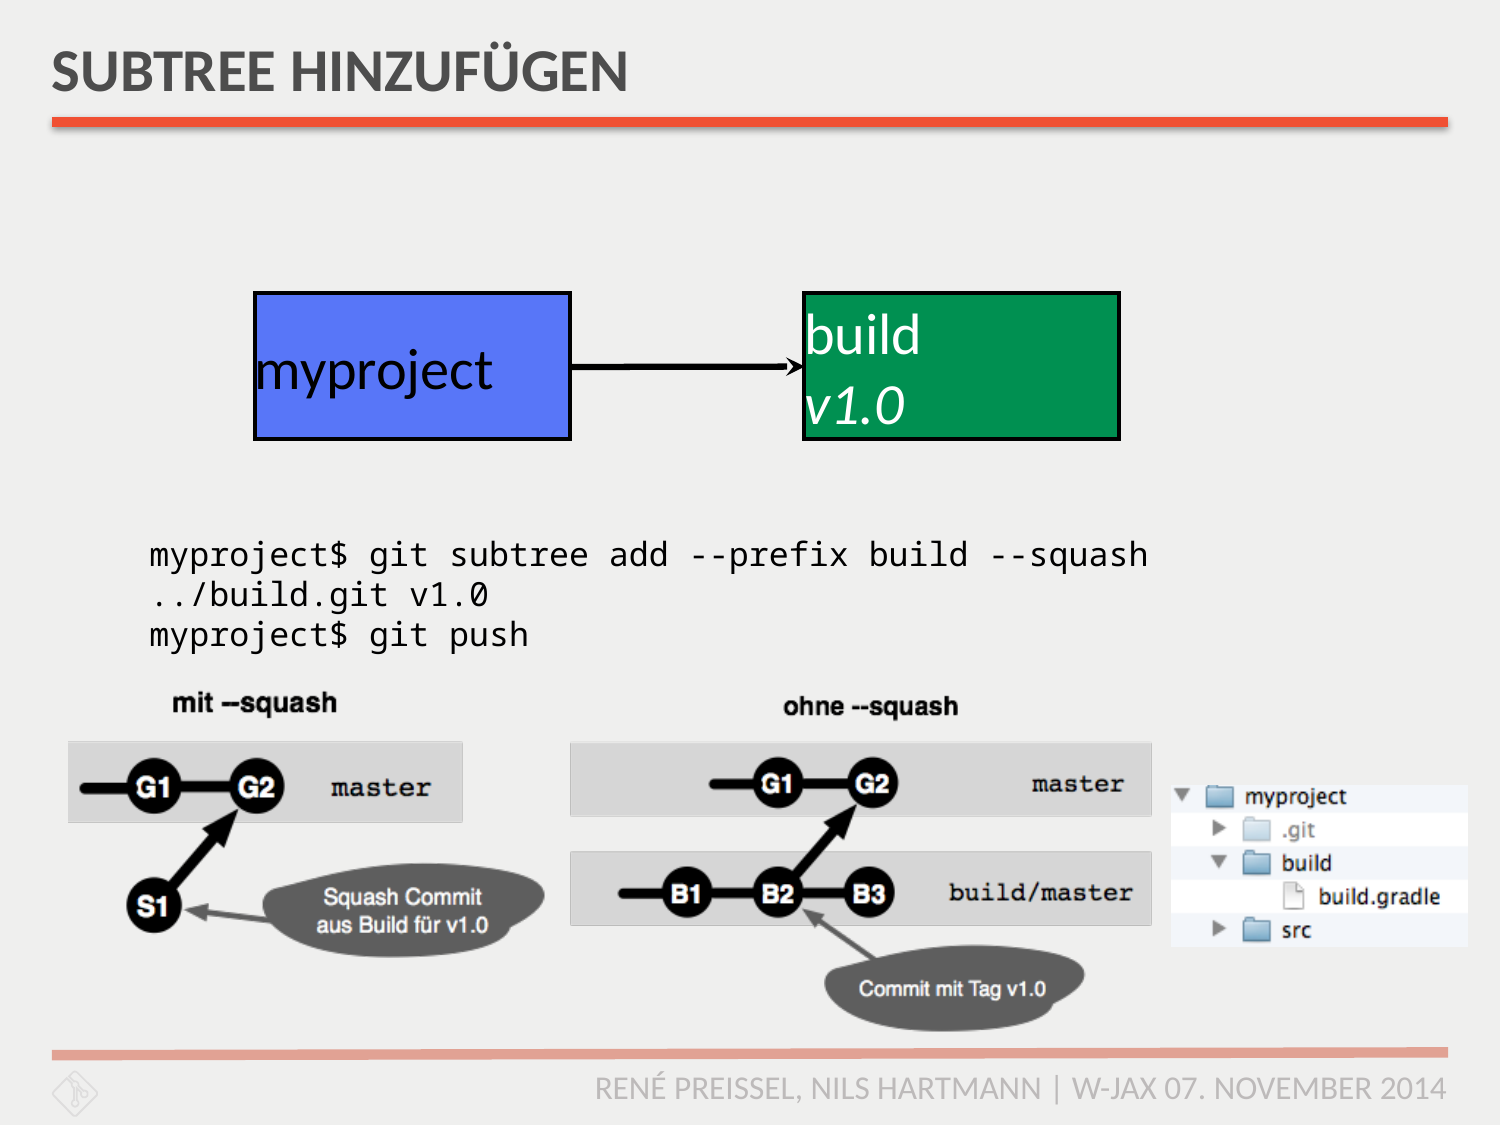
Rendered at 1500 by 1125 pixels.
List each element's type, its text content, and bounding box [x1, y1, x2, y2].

title SUBTREE HINZUFÜGEN [51, 30, 1449, 104]
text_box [254, 292, 1120, 440]
picture [68, 683, 1153, 1033]
text_box myproject$ git subtree add --prefix build --squash ../build.git v1.0 myproject$ git push [68, 527, 1415, 659]
picture [1171, 784, 1469, 947]
